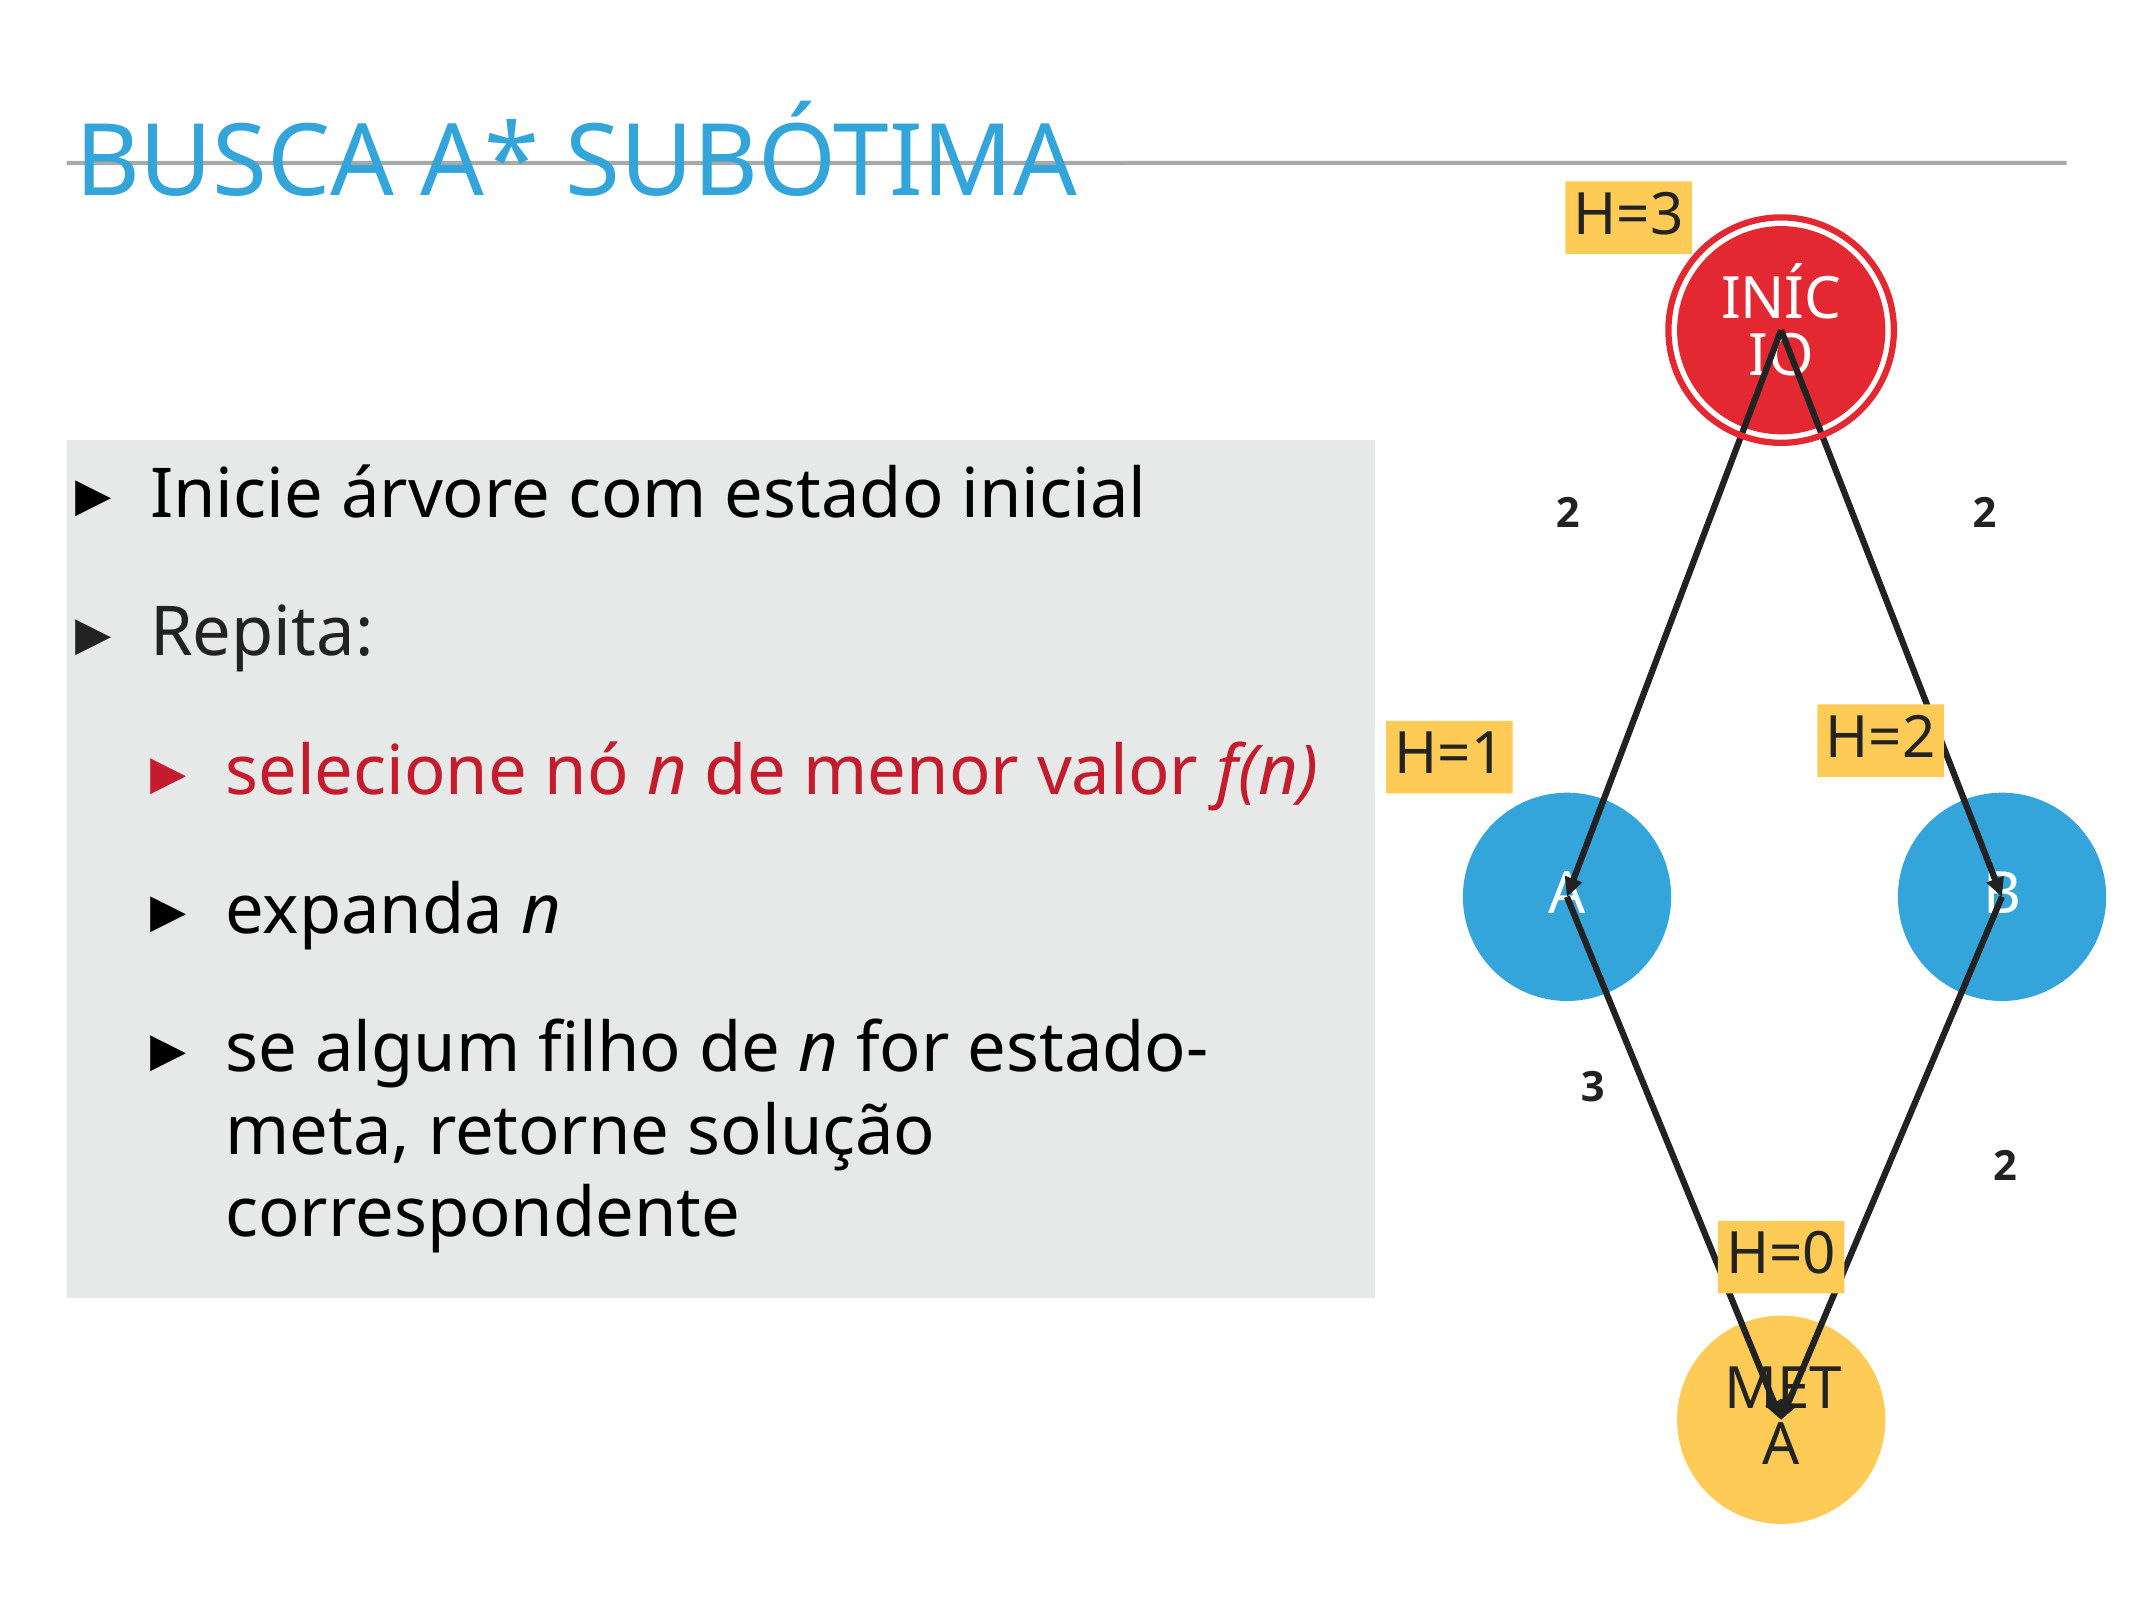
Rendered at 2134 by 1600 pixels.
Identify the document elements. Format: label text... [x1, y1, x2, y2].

text_box [1668, 217, 1894, 443]
text_box [1944, 747, 2004, 896]
text_box [1729, 1294, 1781, 1420]
text_box h=2 [1817, 704, 1944, 777]
text_box Inicie árvore com estado inicial Repita: selecione nó n de menor valor f(n) expanda n se algum filho de n for estado-meta, retorne solução correspondente [66, 440, 1375, 1299]
text_box 3 [1572, 1051, 1614, 1119]
text_box busca A* subótima [66, 110, 2067, 230]
text_box meta [1677, 1323, 1886, 1524]
text_box h=0 [1717, 1220, 1845, 1294]
text_box B [1897, 800, 2001, 993]
text_box 2 [1547, 477, 1589, 545]
text_box B [1962, 792, 2107, 1001]
text_box A [1568, 799, 1672, 993]
text_box [1565, 436, 1742, 896]
text_box h=1 [1386, 720, 1513, 794]
text_box 2 [1964, 477, 2006, 545]
text_box A [1462, 792, 1606, 1001]
text_box h=3 [1565, 181, 1692, 254]
text_box [1780, 1294, 1835, 1420]
text_box 2 [1984, 1130, 2026, 1198]
text_box meta [1742, 1315, 1821, 1407]
